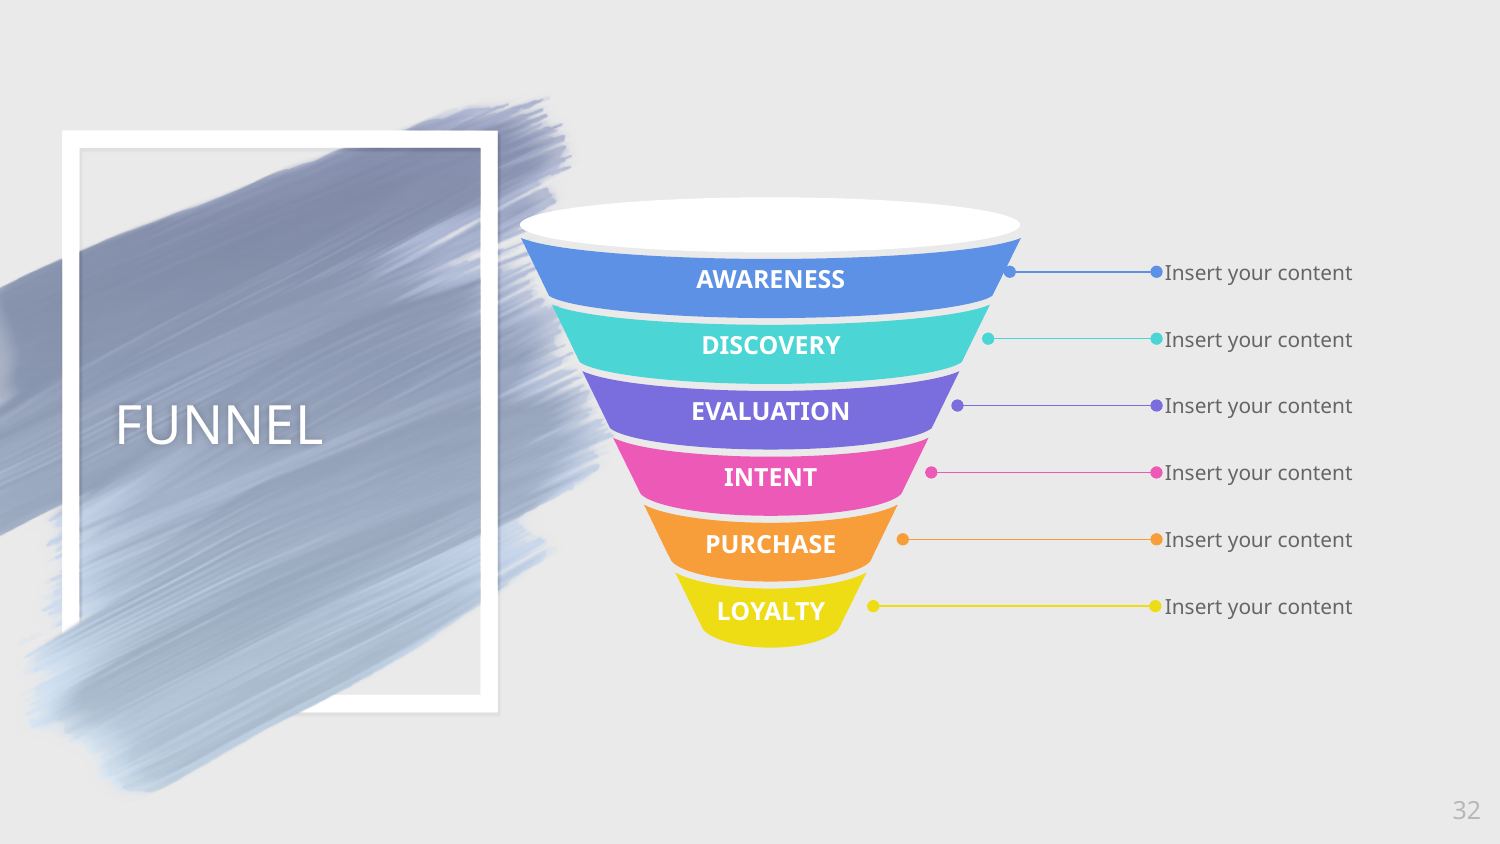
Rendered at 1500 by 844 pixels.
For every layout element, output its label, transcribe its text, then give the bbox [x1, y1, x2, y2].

text_box Insert your content [1165, 314, 1419, 363]
title FUNNEL [114, 149, 447, 696]
text_box Insert your content [1165, 448, 1419, 497]
text_box Insert your content [1165, 515, 1419, 564]
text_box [519, 197, 1022, 648]
slide_number ‹#› [1391, 779, 1482, 844]
text_box Insert your content [1165, 381, 1419, 430]
picture [0, 0, 1500, 844]
text_box Insert your content [1165, 247, 1419, 296]
text_box Insert your content [1165, 582, 1419, 631]
